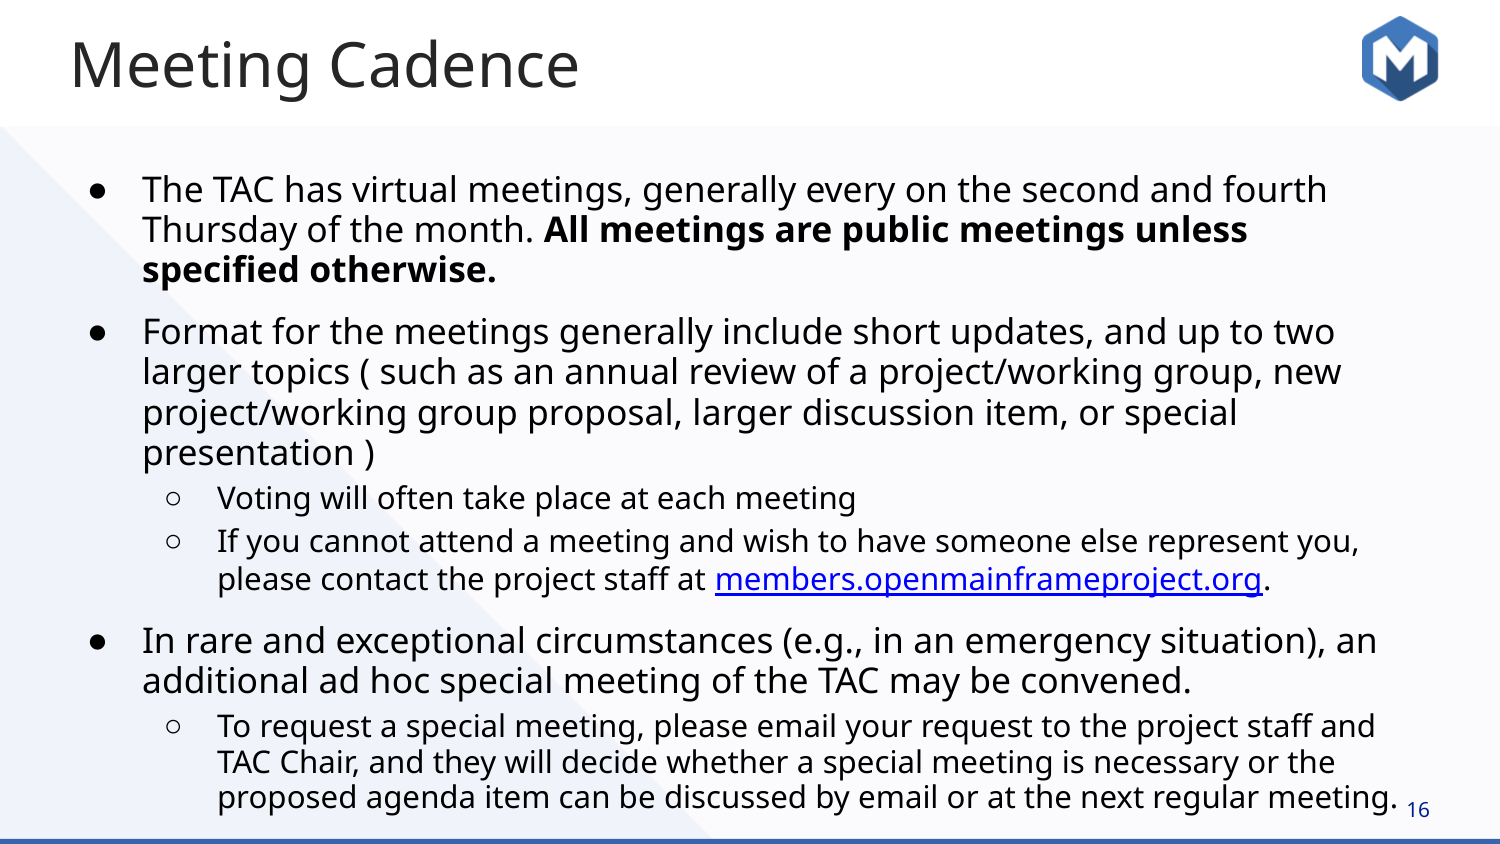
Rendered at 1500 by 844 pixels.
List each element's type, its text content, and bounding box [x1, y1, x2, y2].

slide_number ‹#› [1349, 787, 1445, 833]
picture [1362, 16, 1440, 102]
title Meeting Cadence [54, 26, 1350, 100]
list The TAC has virtual meetings, generally every on the second and fourth Thursday of the month. All meetings are public meetings unless specified otherwise. Format for the meetings generally include short updates, and up to two larger topics ( such as an annual review of a project/working group, new project/working group proposal, larger discussion item, or special presentation ) Voting will often take place at each meeting If you cannot attend a meeting and wish to have someone else represent you, please contact the project staff at members.openmainframeproject.org. In rare and exceptional circumstances (e.g., in an emergency situation), an additional ad hoc special meeting of the TAC may be convened. To request a special meeting, please email your request to the project staff and TAC Chair, and they will decide whether a special meeting is necessary or the proposed agenda item can be discussed by email or at the next regular meeting. [52, 154, 1425, 671]
